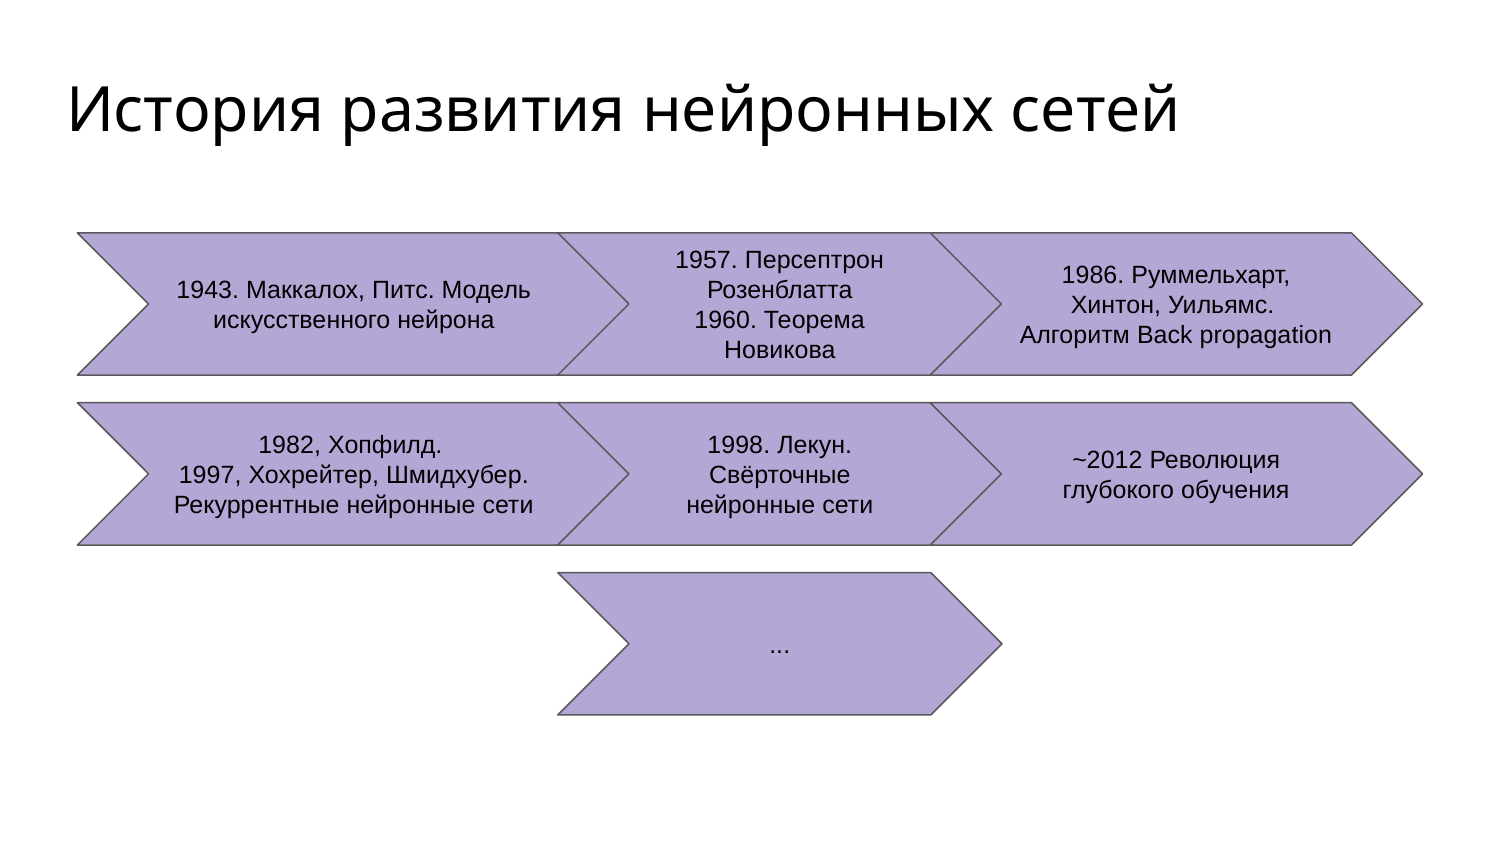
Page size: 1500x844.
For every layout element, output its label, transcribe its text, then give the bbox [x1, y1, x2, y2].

text_box 1982, Хопфилд. 1997, Хохрейтер, Шмидхубер. Рекуррентные нейронные сети [77, 402, 628, 546]
text_box 1943. Маккалох, Питс. Модель искусственного нейрона [77, 232, 627, 376]
text_box ~2012 Революция глубокого обучения [930, 402, 1423, 546]
title История развития нейронных сетей [51, 54, 1449, 149]
text_box ... [557, 572, 1003, 715]
text_box 1957. Персептрон Розенблатта 1960. Теорема Новикова [557, 232, 1000, 376]
text_box 1986. Руммельхарт, Хинтон, Уильямс. Алгоритм Back propagation [930, 232, 1423, 376]
text_box 1998. Лекун. Свёрточные нейронные сети [557, 402, 1000, 546]
